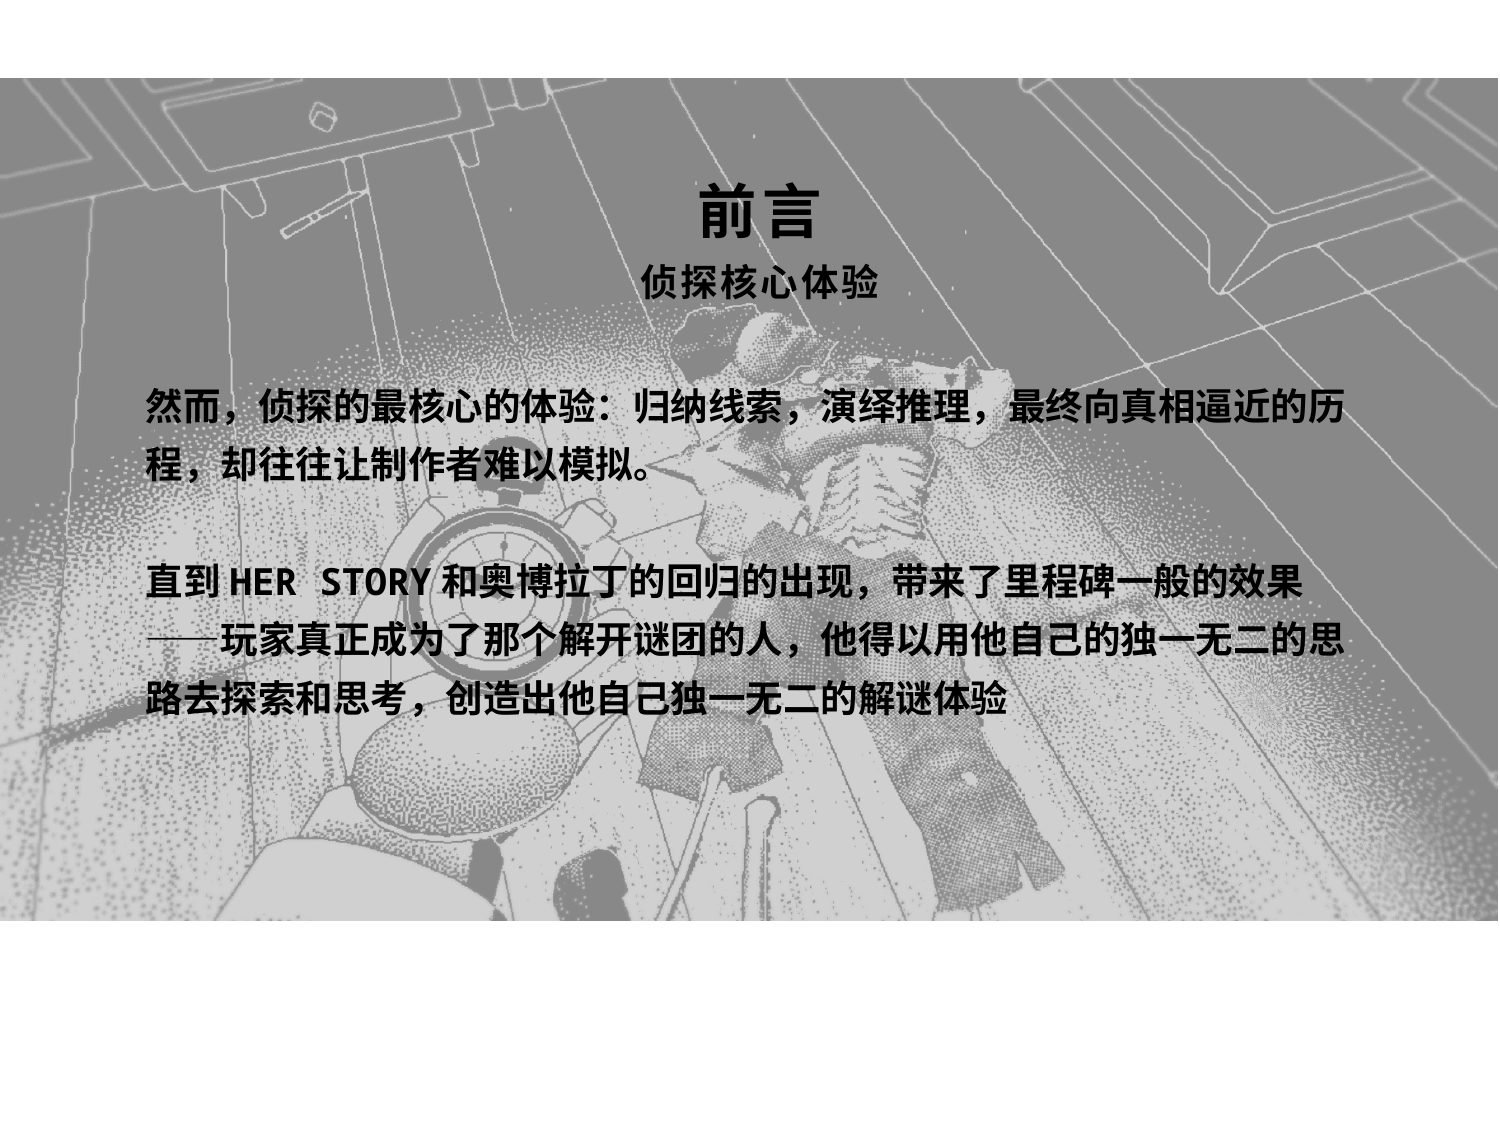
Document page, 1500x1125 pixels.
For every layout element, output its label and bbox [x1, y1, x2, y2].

picture [0, 78, 1498, 921]
